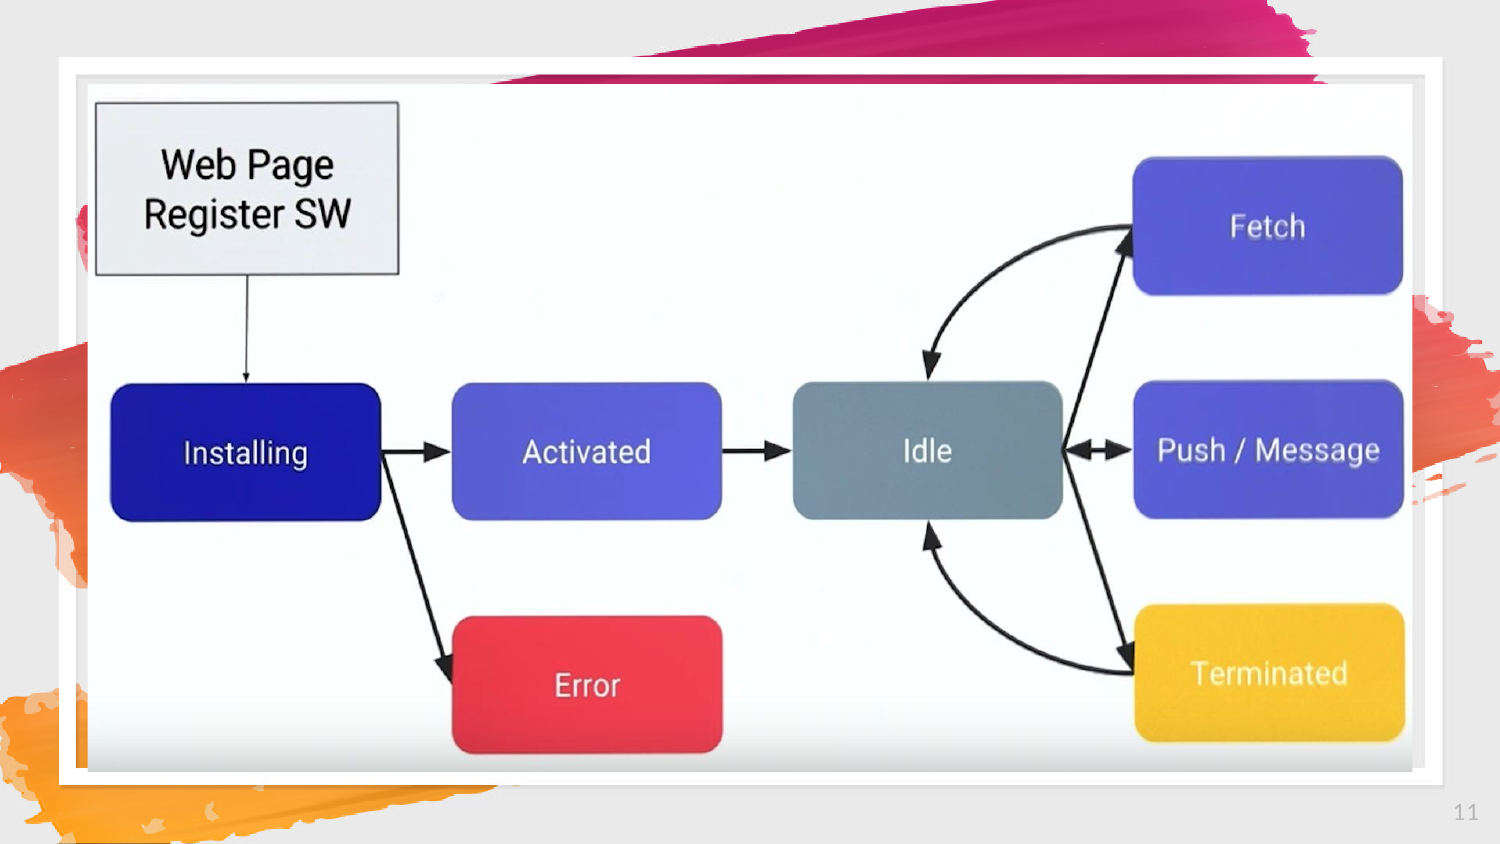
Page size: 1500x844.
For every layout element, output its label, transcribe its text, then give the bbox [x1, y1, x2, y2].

text_box 11 [1446, 794, 1486, 826]
picture [0, 0, 1500, 844]
text_box [87, 84, 1413, 772]
